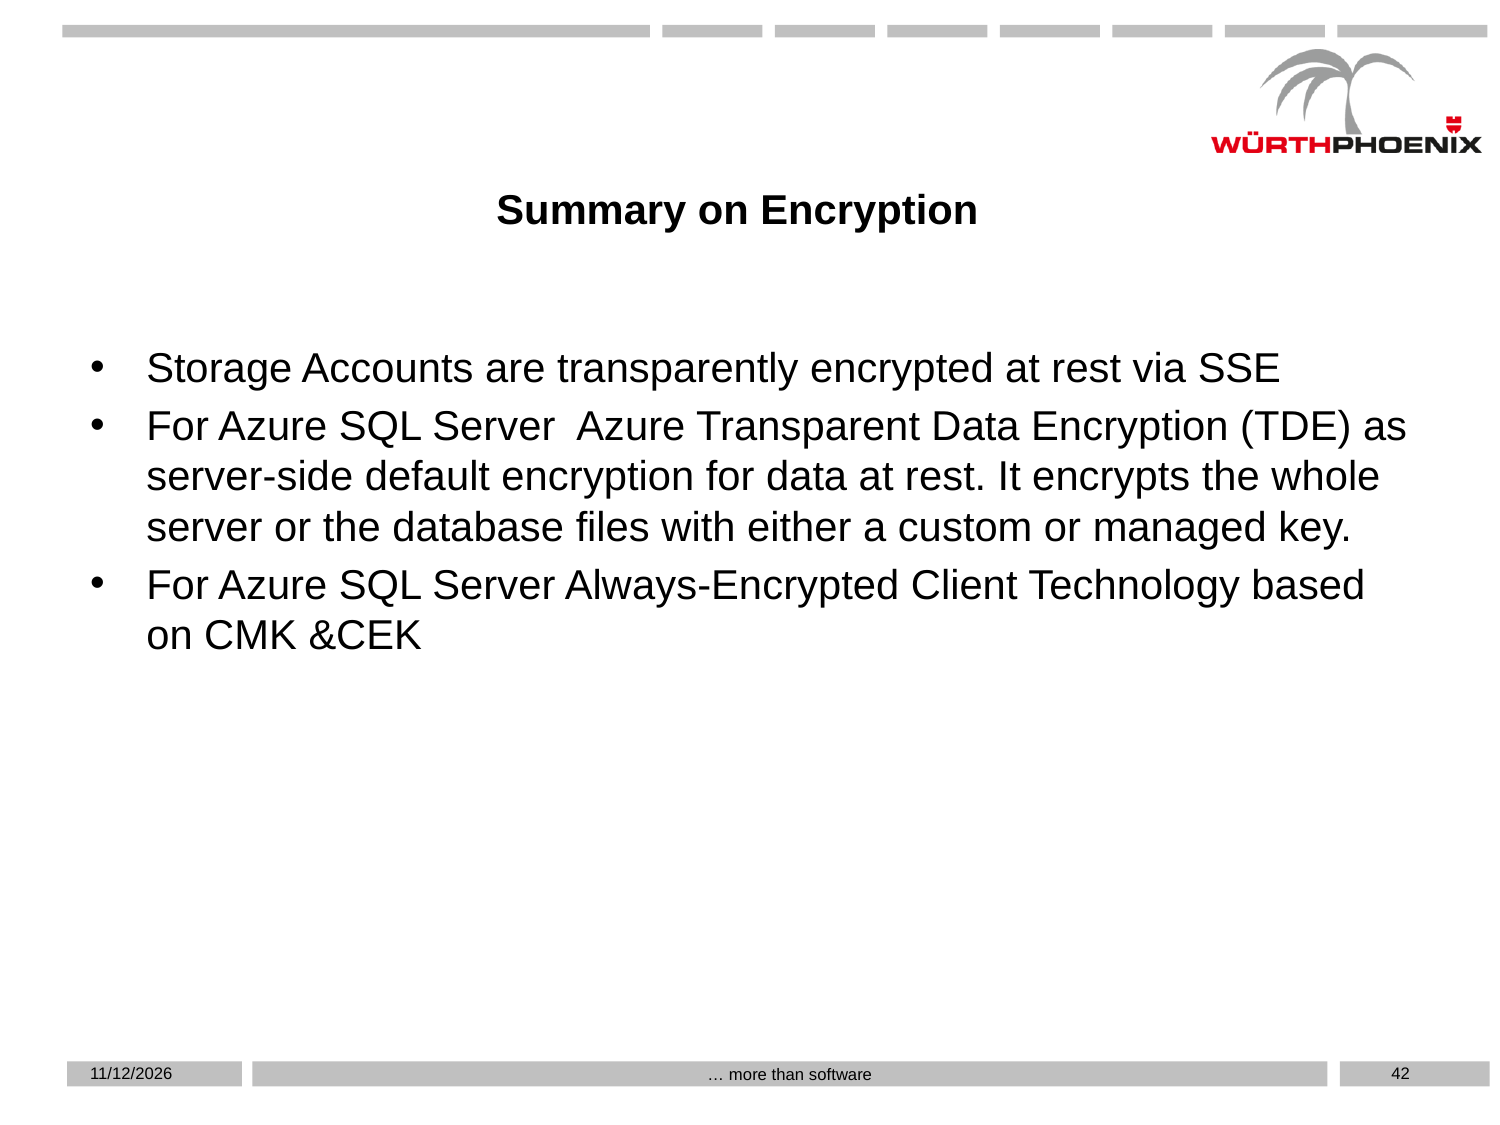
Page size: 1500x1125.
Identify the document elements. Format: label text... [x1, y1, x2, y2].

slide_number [75, 1042, 425, 1103]
slide_number 42 [1074, 1042, 1425, 1103]
picture [1211, 49, 1482, 153]
list Storage Accounts are transparently encrypted at rest via SSE For Azure SQL Server Azure Transparent Data Encryption (TDE) as server-side default encryption for data at rest. It encrypts the whole server or the database files with either a custom or managed key. For Azure SQL Server Always-Encrypted Client Technology based on CMK &CEK [75, 275, 1426, 838]
subtitle Summary on Encryption [212, 174, 1263, 250]
